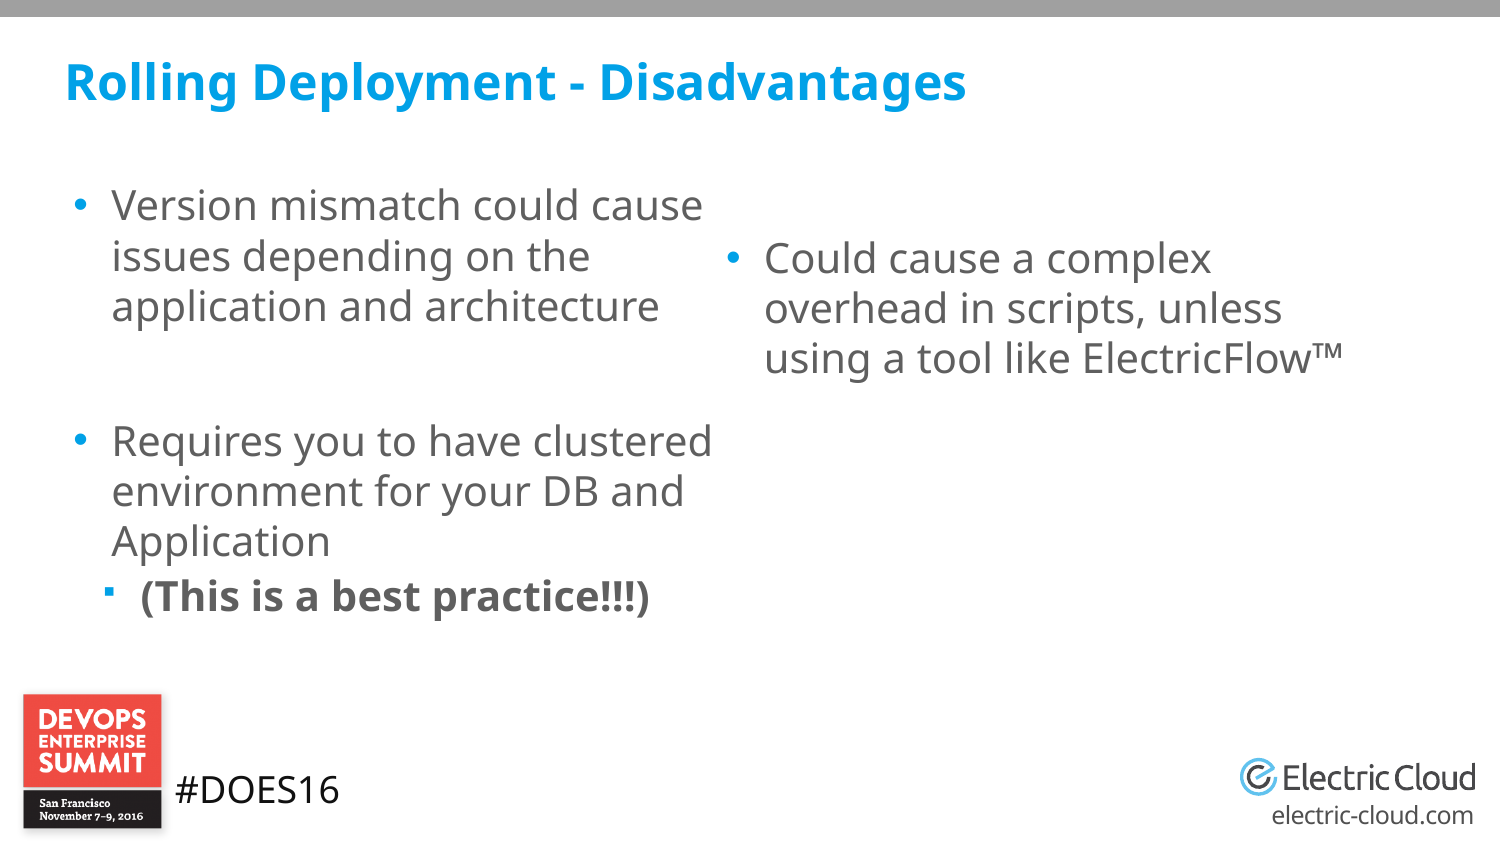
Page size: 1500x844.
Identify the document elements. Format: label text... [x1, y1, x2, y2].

picture [21, 693, 163, 829]
list Version mismatch could cause issues depending on the application and architecture Requires you to have clustered environment for your DB and Application (This is a best practice!!!) Could cause a complex overhead in scripts, unless using a tool like ElectricFlow™ [50, 171, 1385, 713]
title Rolling Deployment - Disadvantages [50, 42, 1385, 119]
